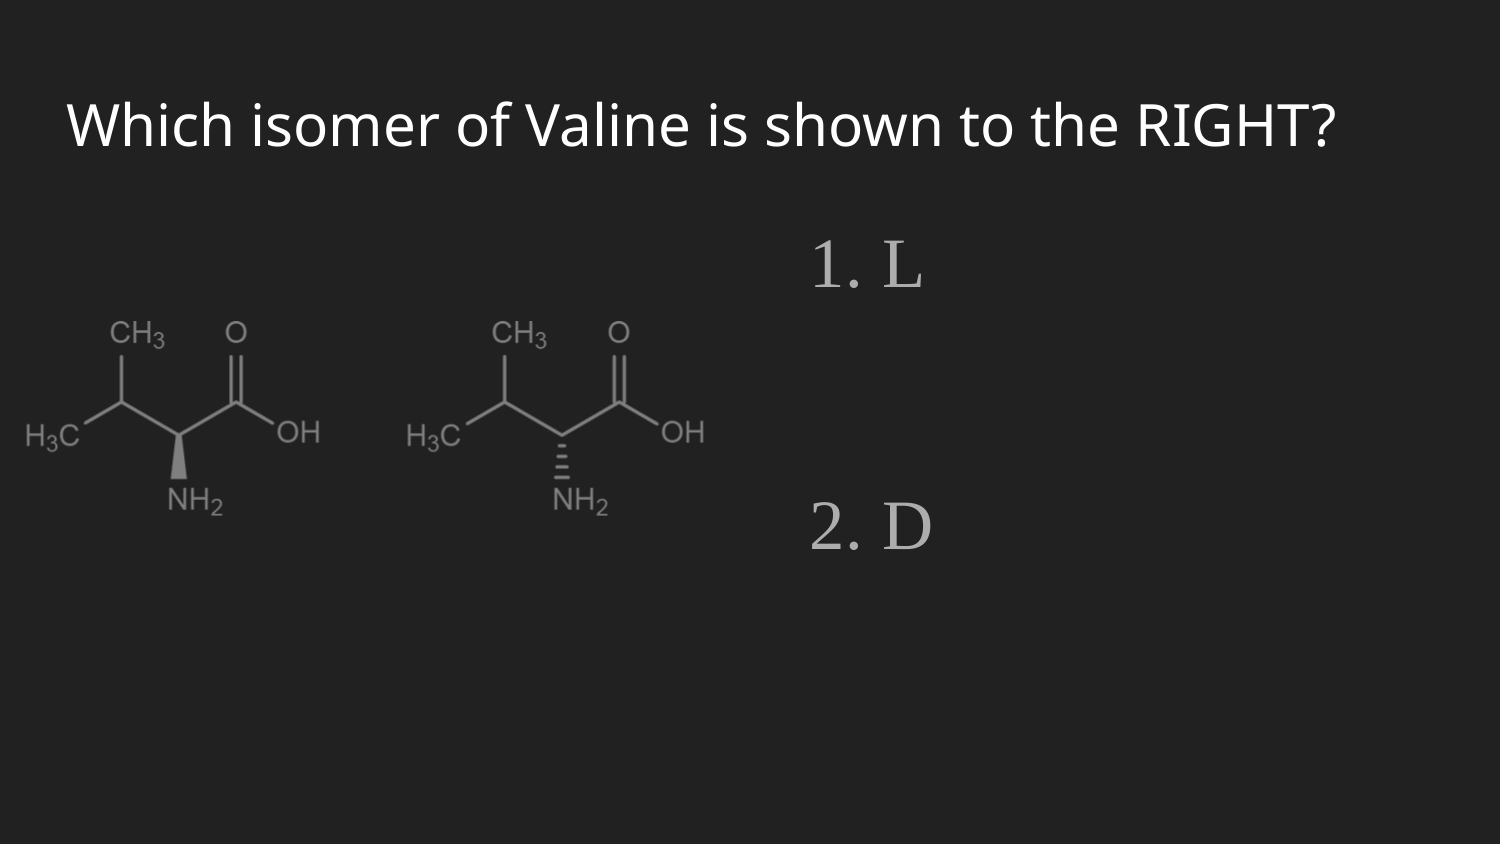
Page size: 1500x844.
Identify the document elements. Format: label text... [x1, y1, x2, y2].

list L D [792, 189, 1449, 750]
title Which isomer of Valine is shown to the RIGHT? [51, 72, 1449, 167]
picture [0, 314, 734, 530]
